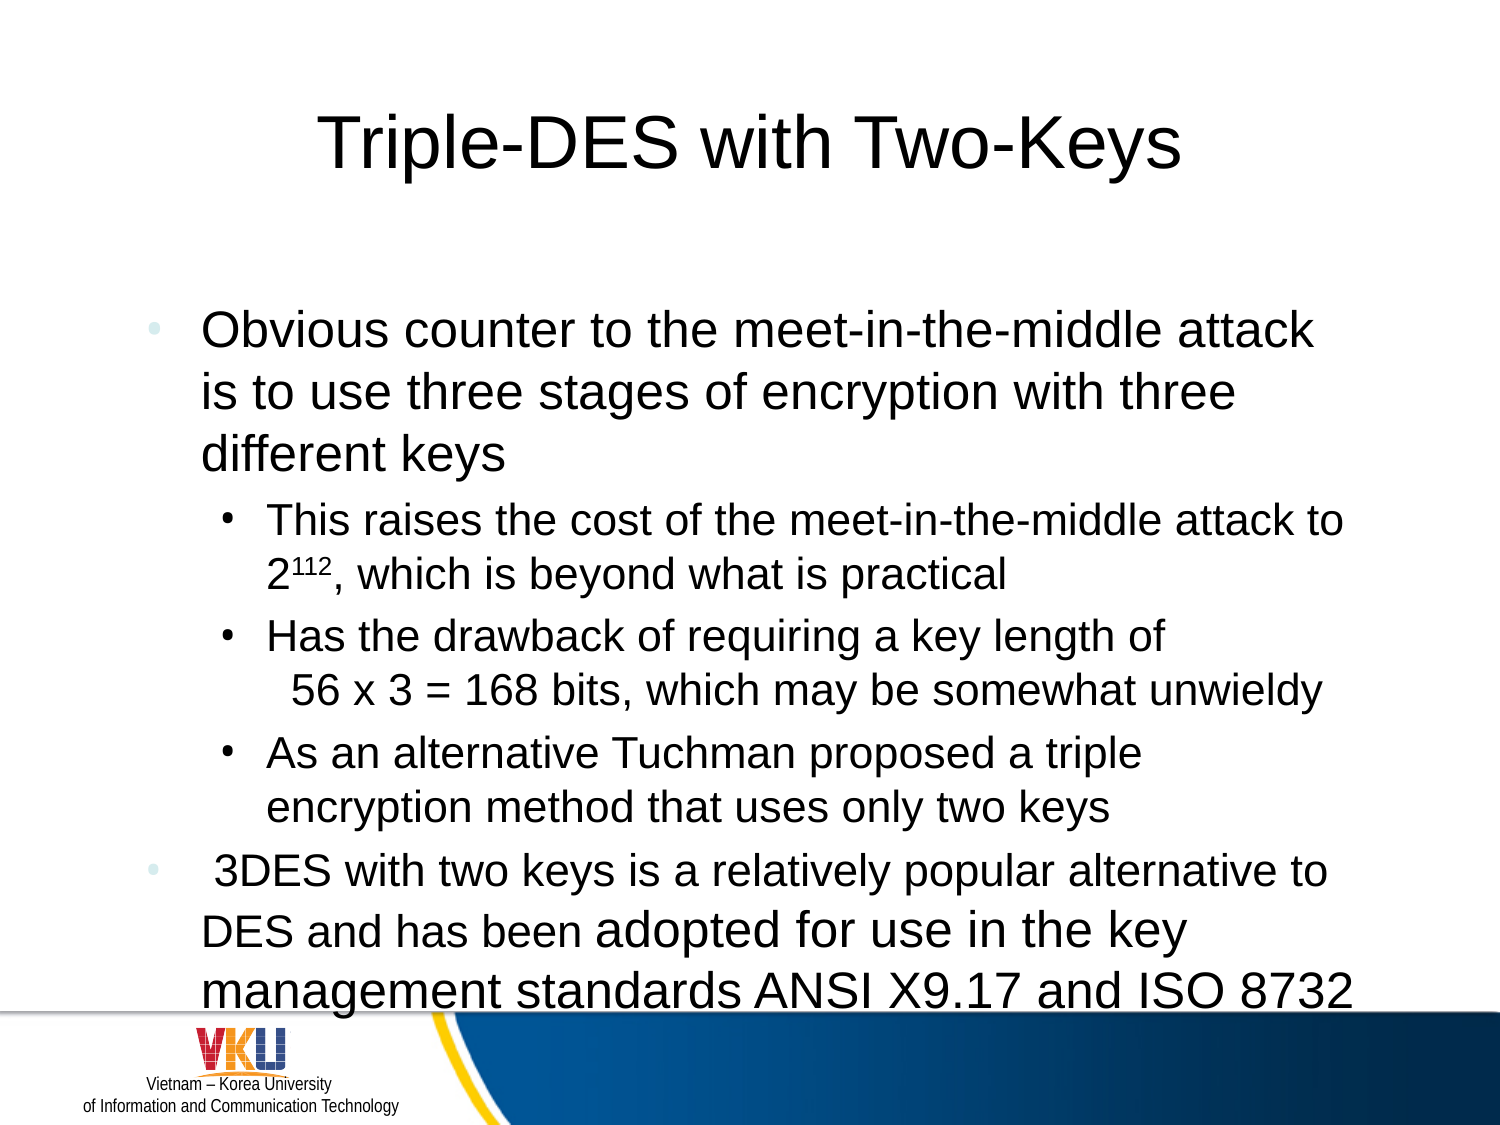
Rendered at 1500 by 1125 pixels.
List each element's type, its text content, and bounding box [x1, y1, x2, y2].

picture [0, 1011, 1500, 1125]
list Obvious counter to the meet-in-the-middle attack is to use three stages of encryption with three different keys This raises the cost of the meet-in-the-middle attack to 2112, which is beyond what is practical Has the drawback of requiring a key length of 56 x 3 = 168 bits, which may be somewhat unwieldy As an alternative Tuchman proposed a triple encryption method that uses only two keys 3DES with two keys is a relatively popular alternative to DES and has been adopted for use in the key management standards ANSI X9.17 and ISO 8732 [129, 289, 1372, 1038]
title Triple-DES with Two-Keys [75, 45, 1425, 233]
